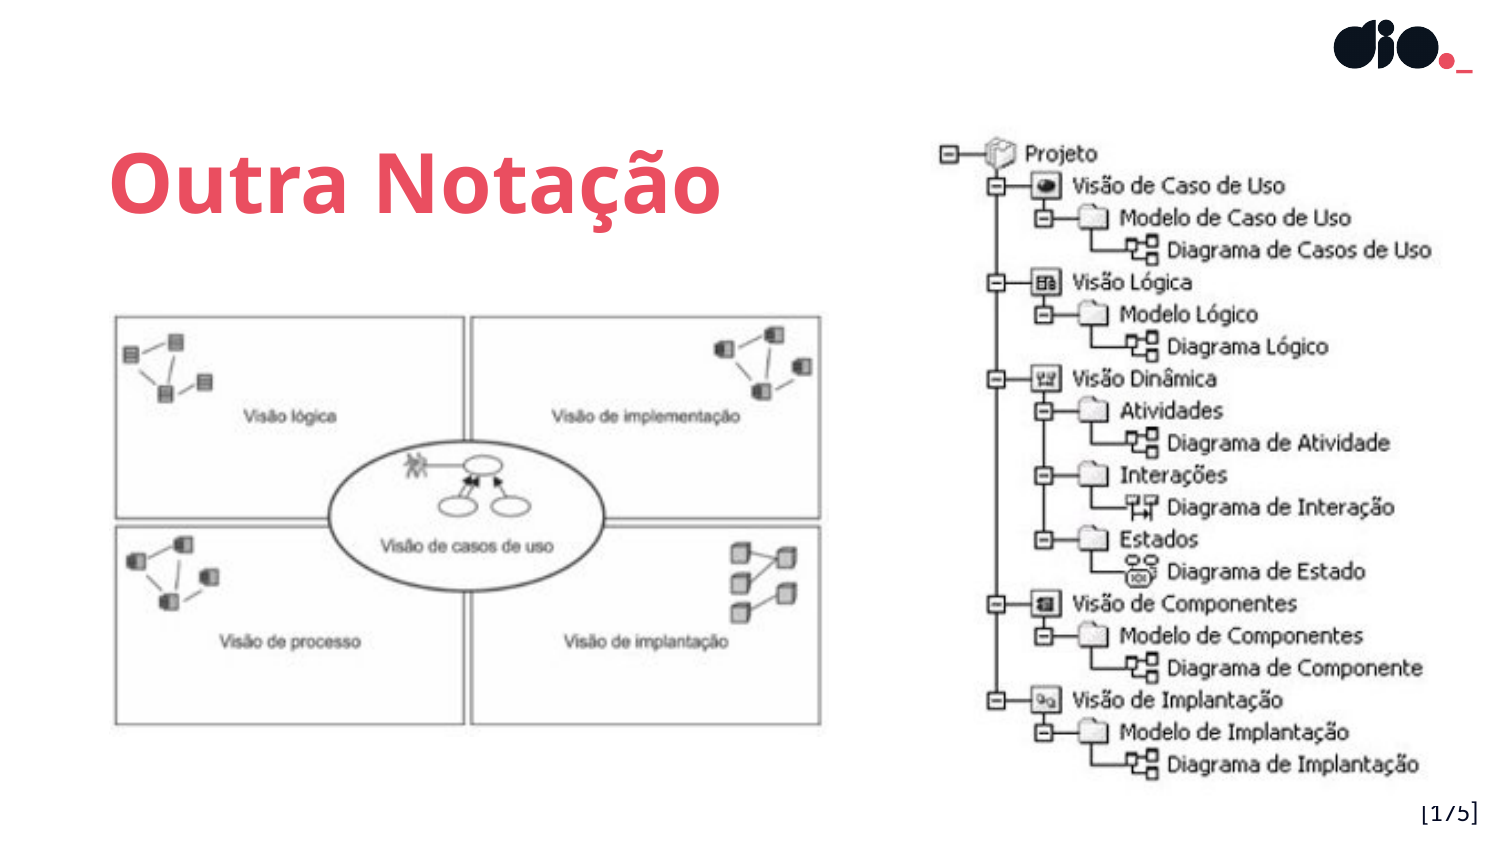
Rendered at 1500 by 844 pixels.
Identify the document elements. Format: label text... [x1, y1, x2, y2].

text_box Outra Notação [92, 104, 1408, 243]
picture [903, 112, 1471, 806]
slide_number [175] [1403, 779, 1494, 844]
picture [1333, 19, 1473, 74]
picture [109, 310, 829, 737]
